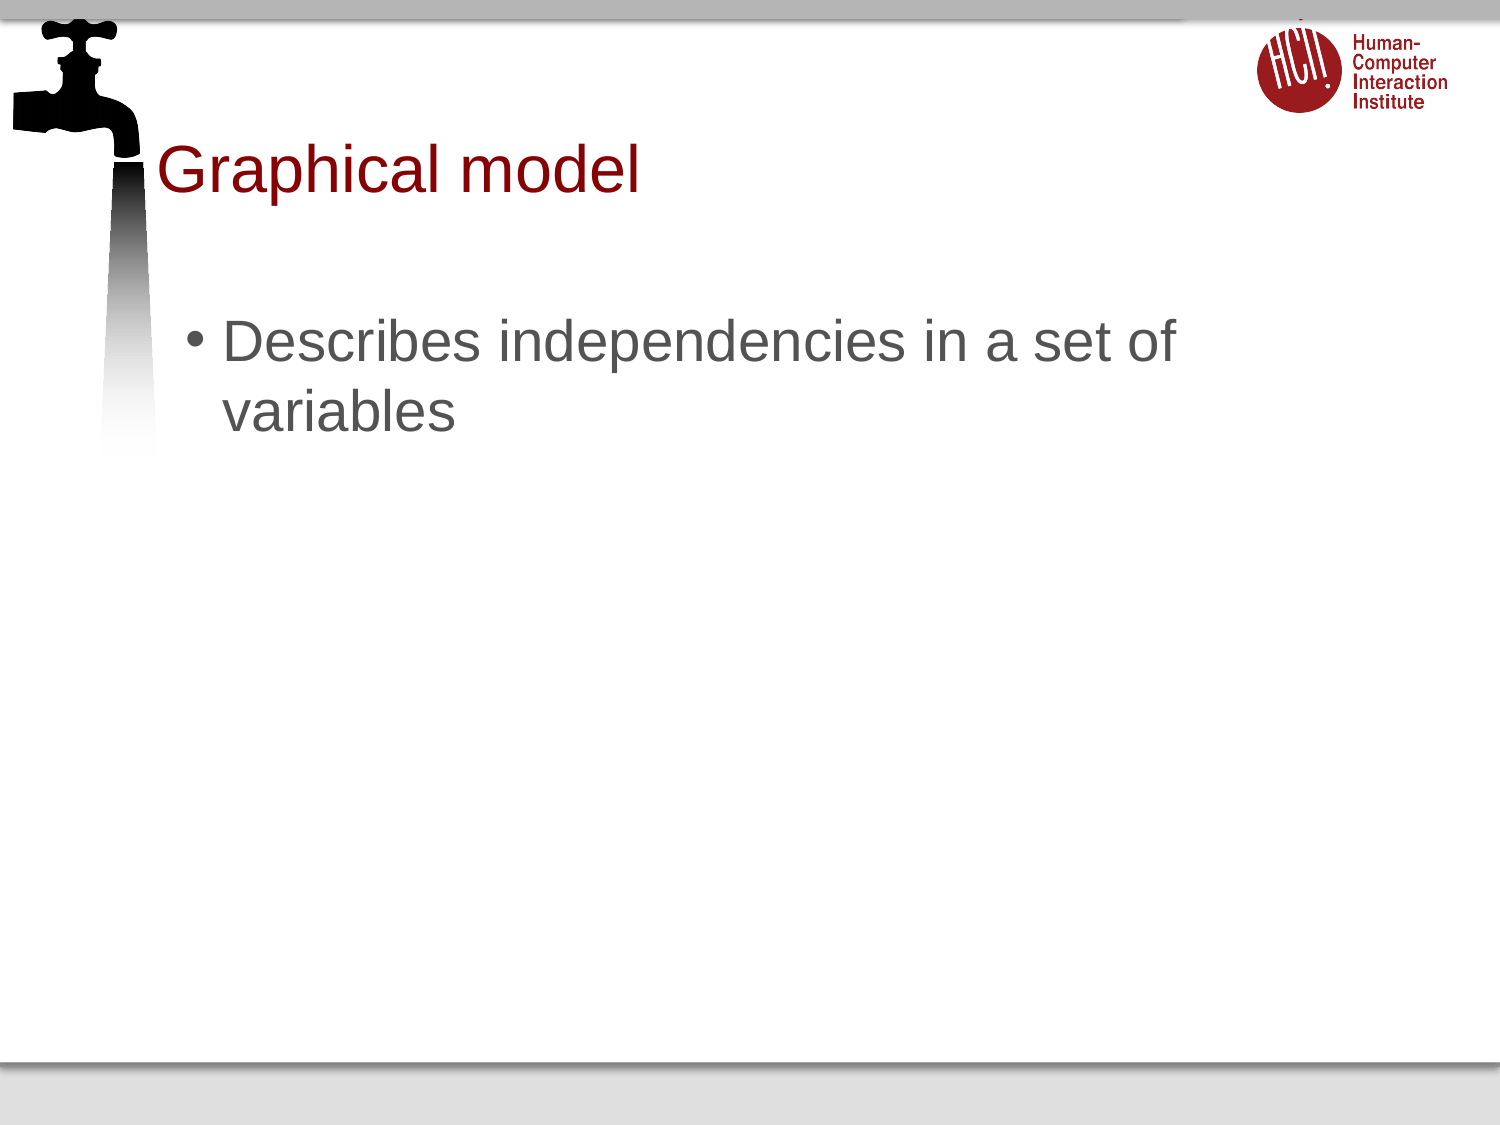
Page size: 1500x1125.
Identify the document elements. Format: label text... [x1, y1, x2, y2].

picture [13, 20, 140, 158]
list Describes independencies in a set of variables [185, 303, 1342, 1022]
picture [1257, 20, 1447, 113]
title Graphical model [156, 50, 1187, 214]
